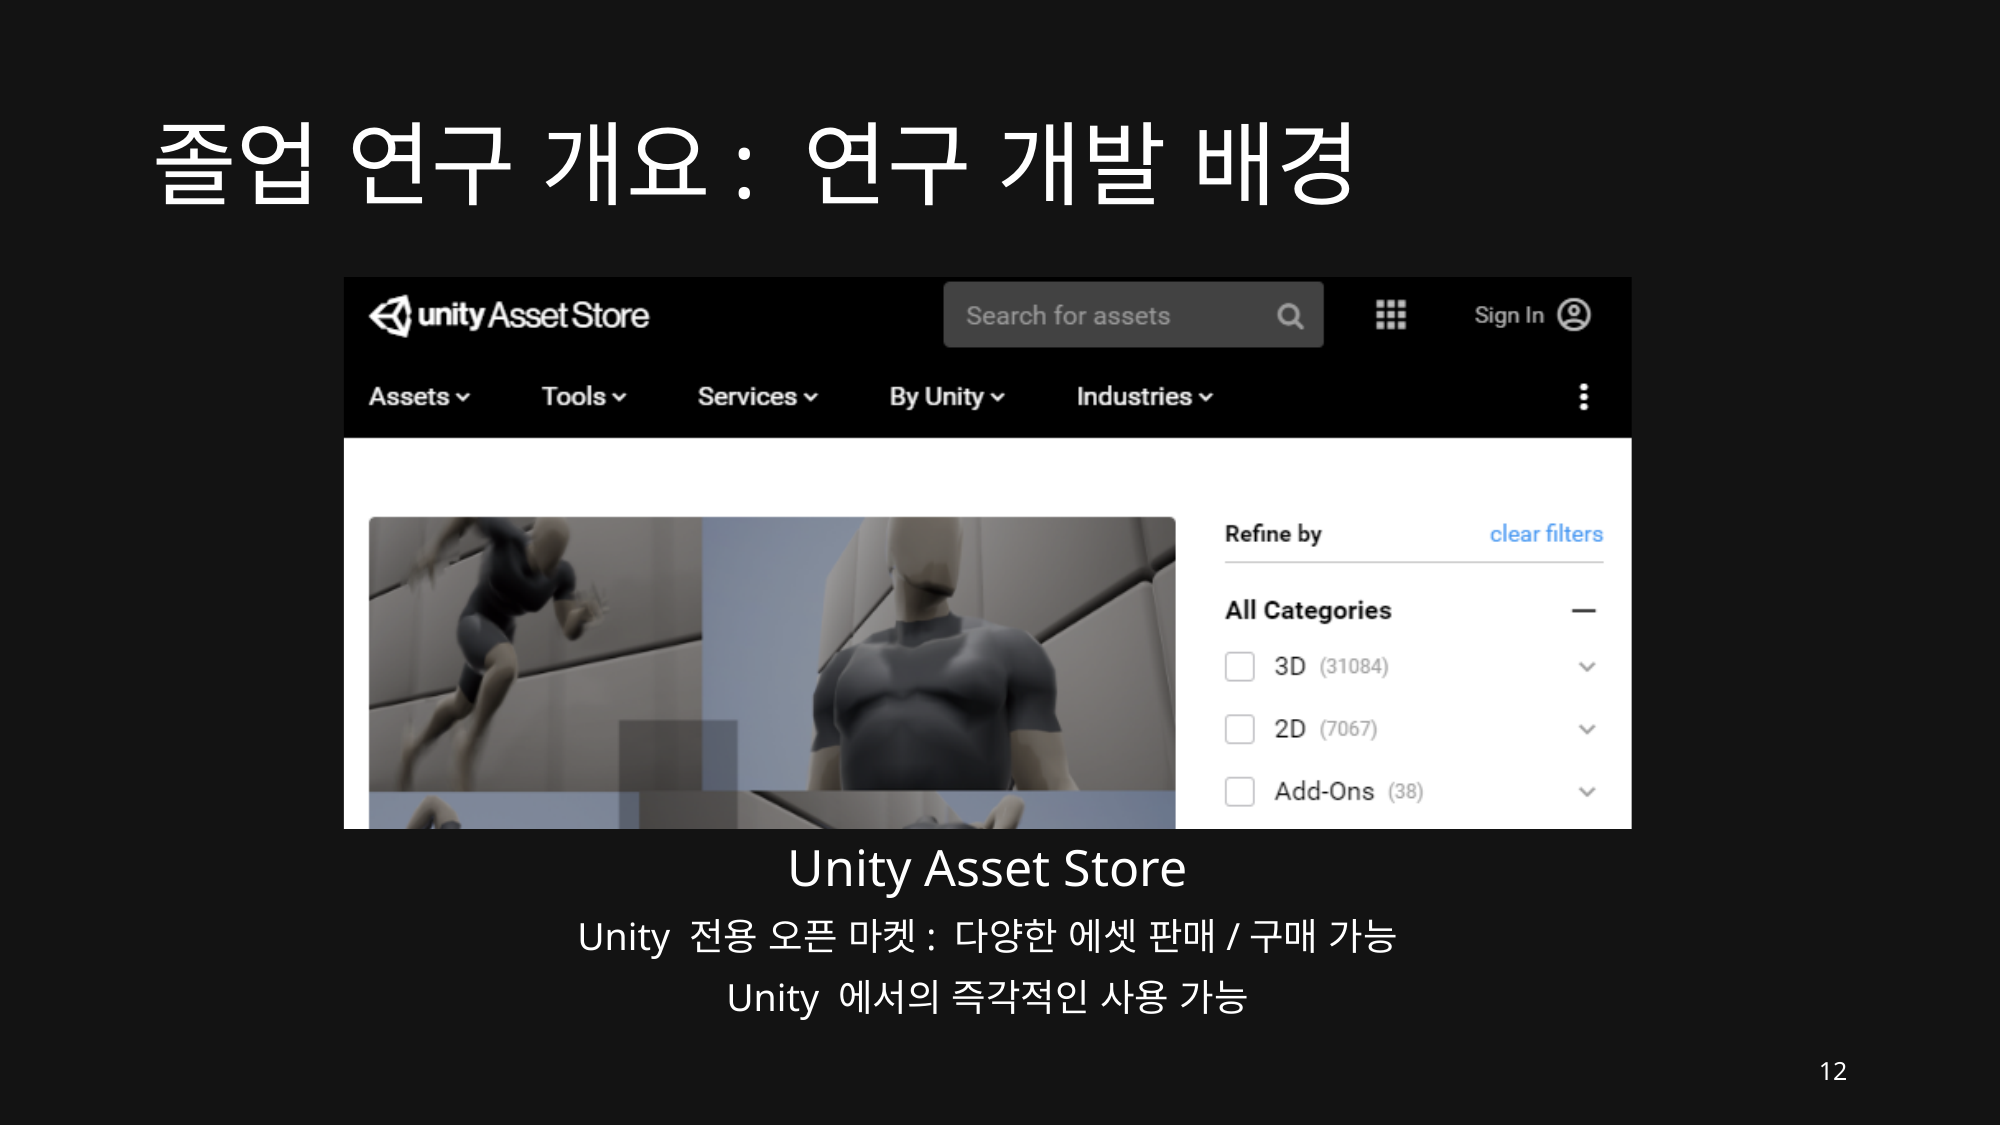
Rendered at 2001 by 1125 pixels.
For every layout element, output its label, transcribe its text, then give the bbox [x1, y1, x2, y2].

title 졸업 연구 개요: 연구 개발 배경 [137, 59, 1863, 278]
picture [343, 277, 1632, 829]
slide_number 12 [1412, 1042, 1863, 1103]
text_box Unity Asset Store Unity 전용 오픈 마켓: 다양한 에셋 판매/구매 가능 Unity 에서의 즉각적인 사용 가능 [85, 828, 1890, 1036]
